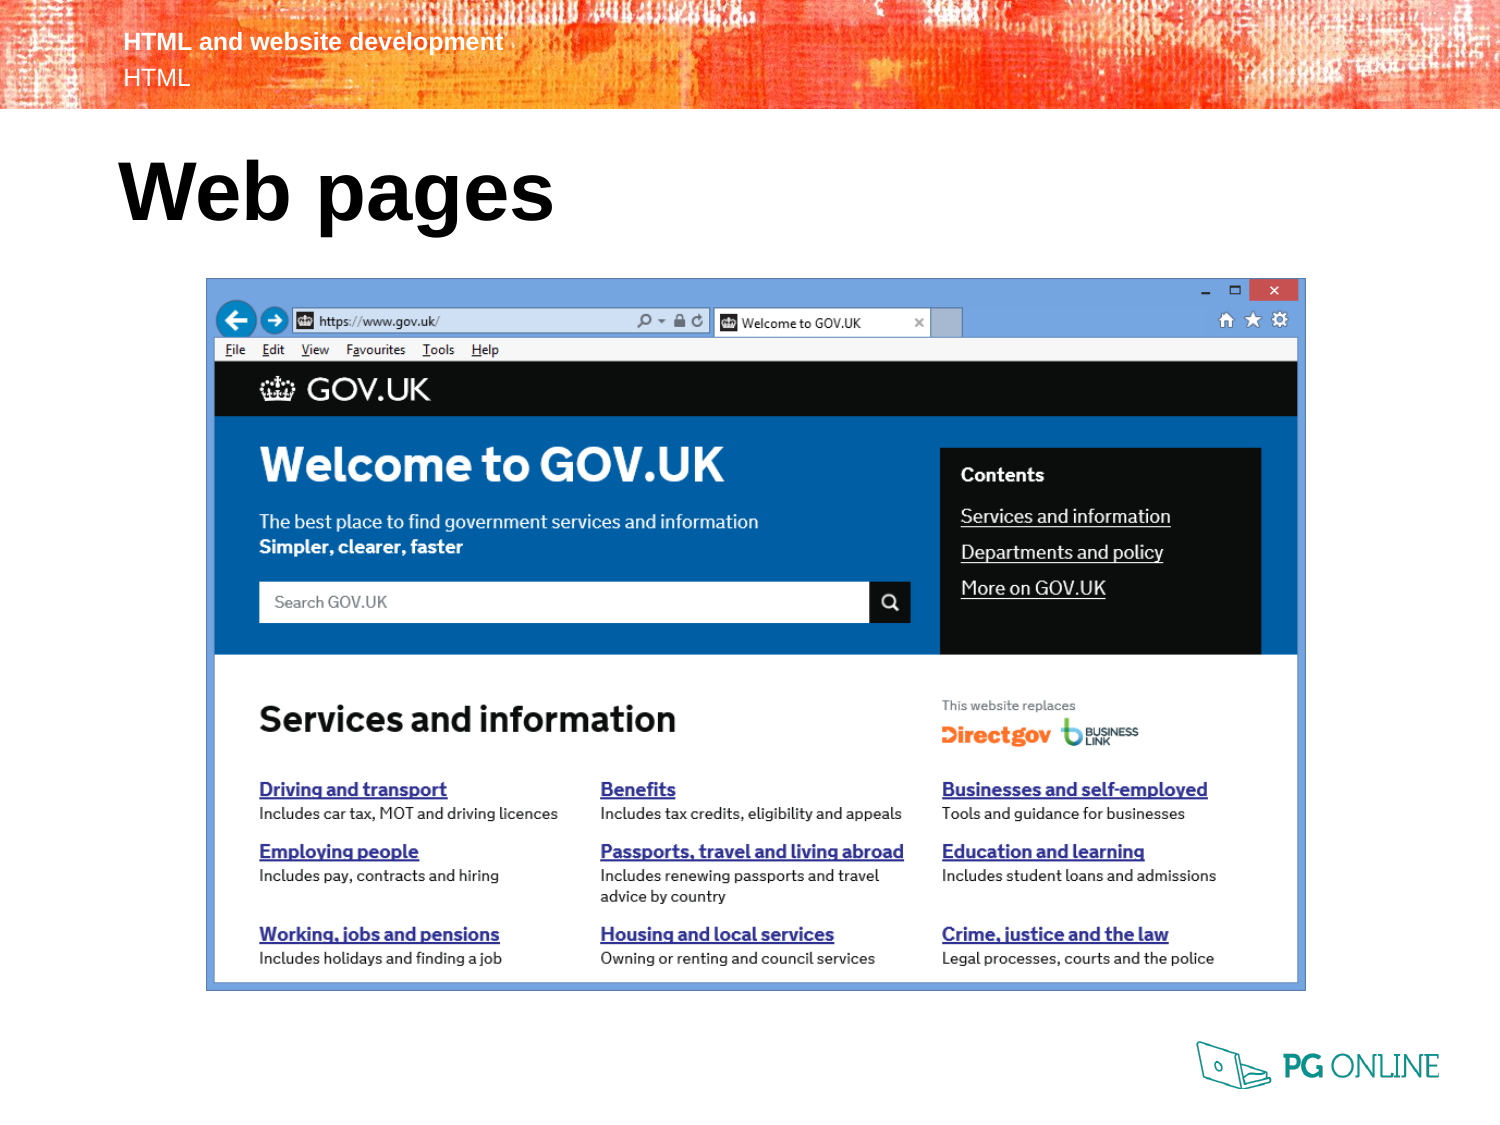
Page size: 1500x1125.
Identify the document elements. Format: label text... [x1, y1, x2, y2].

list Web pages [118, 148, 1401, 259]
picture [0, 0, 1500, 109]
picture [206, 278, 1306, 991]
